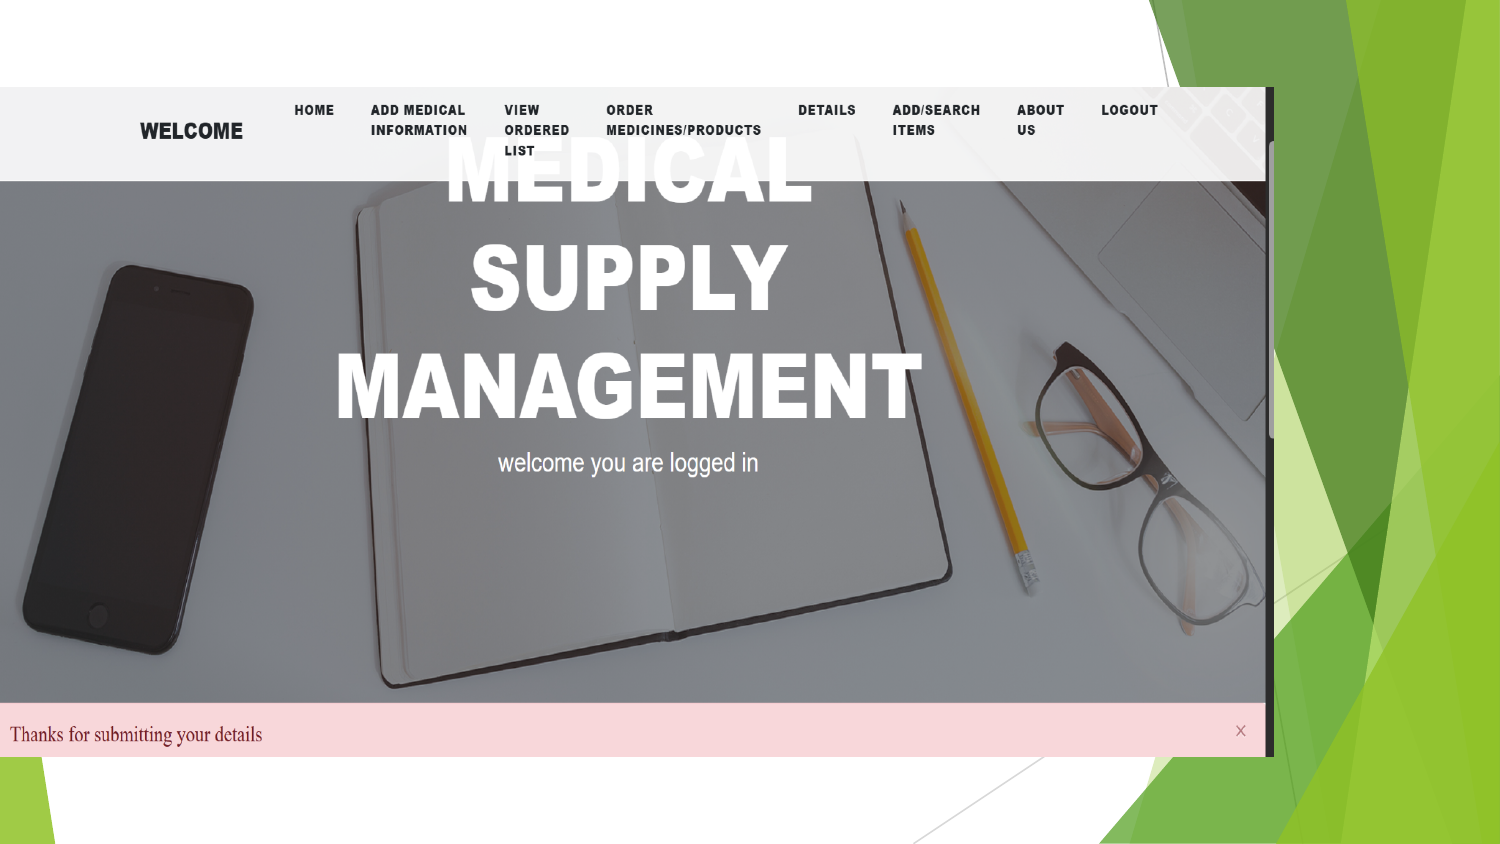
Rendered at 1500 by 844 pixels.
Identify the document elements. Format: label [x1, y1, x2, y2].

title [51, 72, 1449, 167]
picture [0, 87, 1274, 757]
